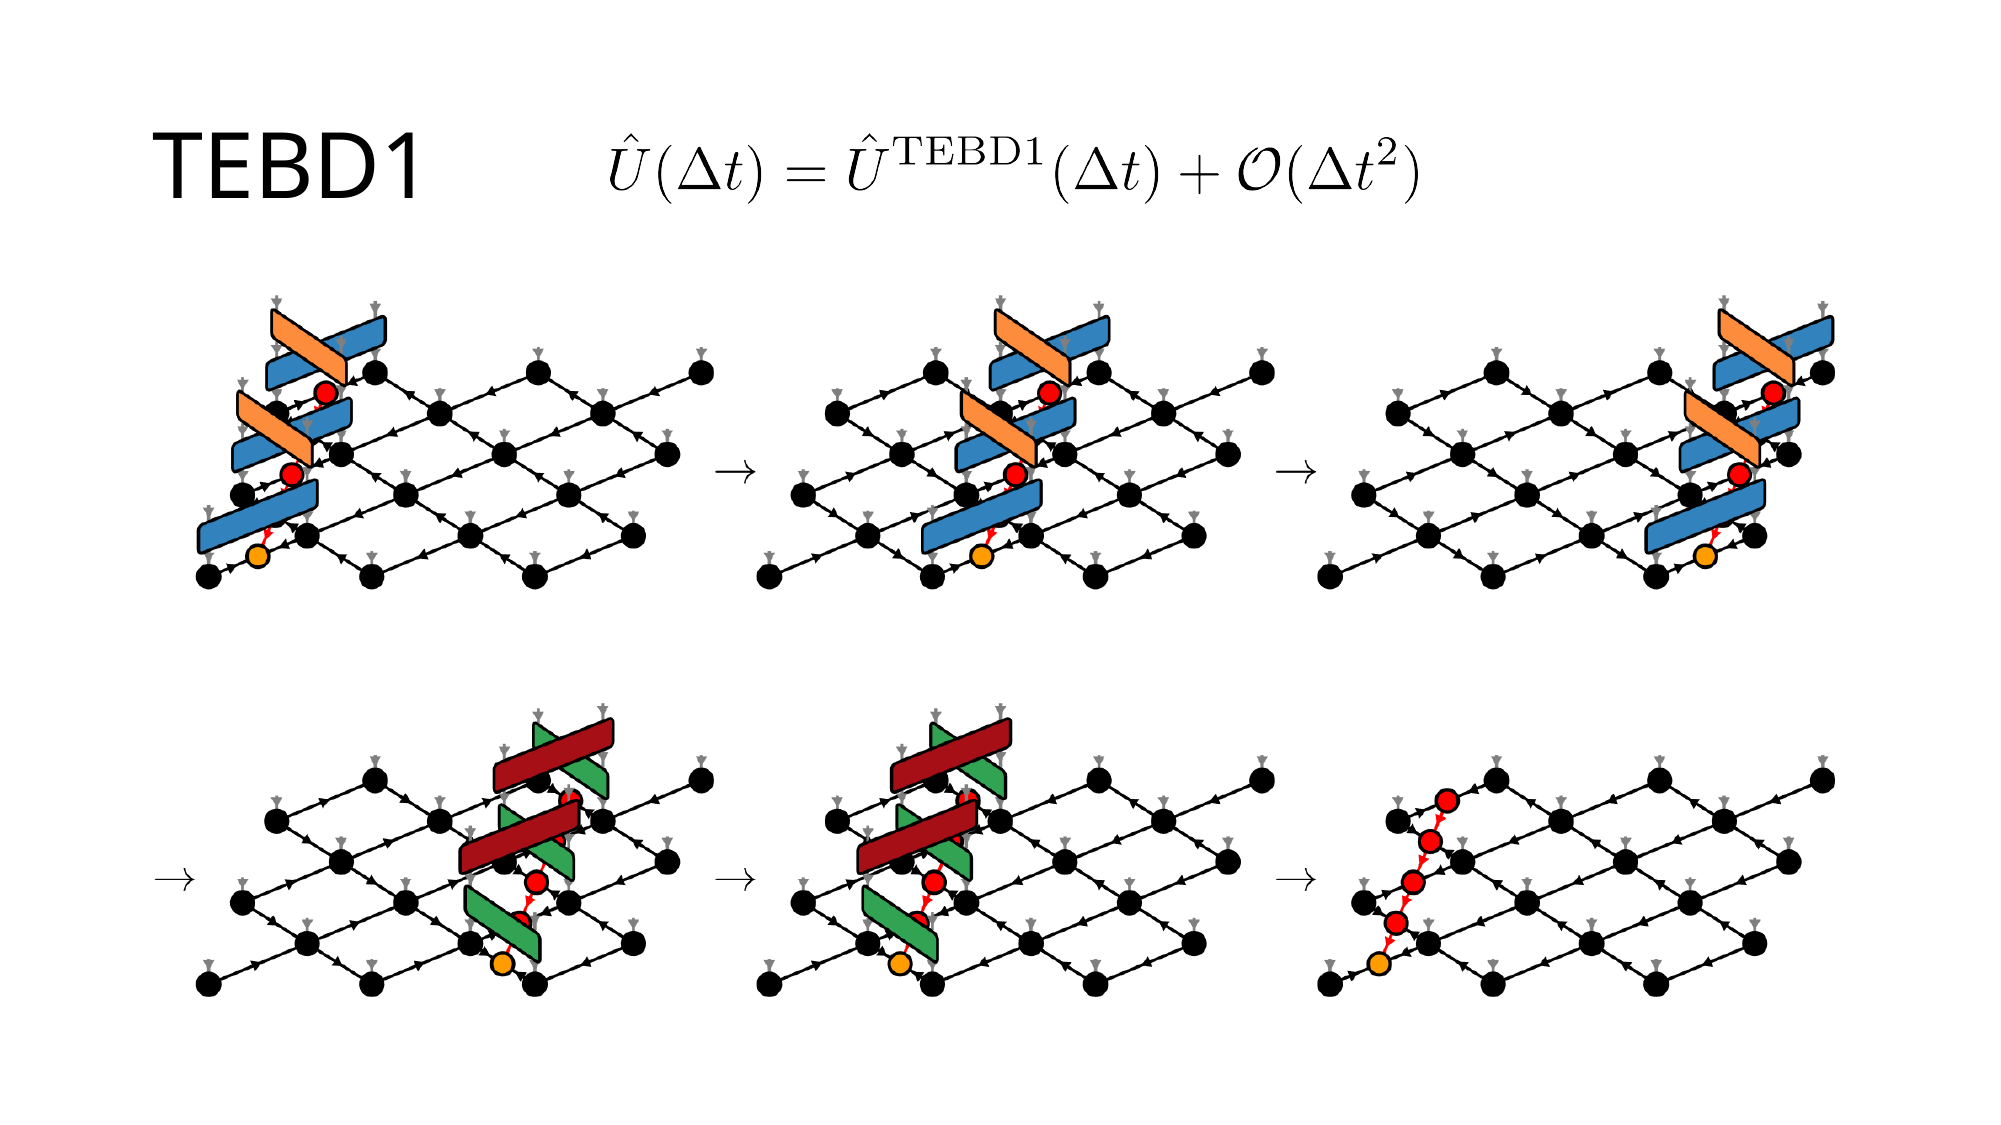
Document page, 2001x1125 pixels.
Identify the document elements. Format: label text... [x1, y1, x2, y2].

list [136, 292, 1835, 998]
title TEBD1 [137, 59, 1863, 278]
picture [610, 133, 1418, 204]
